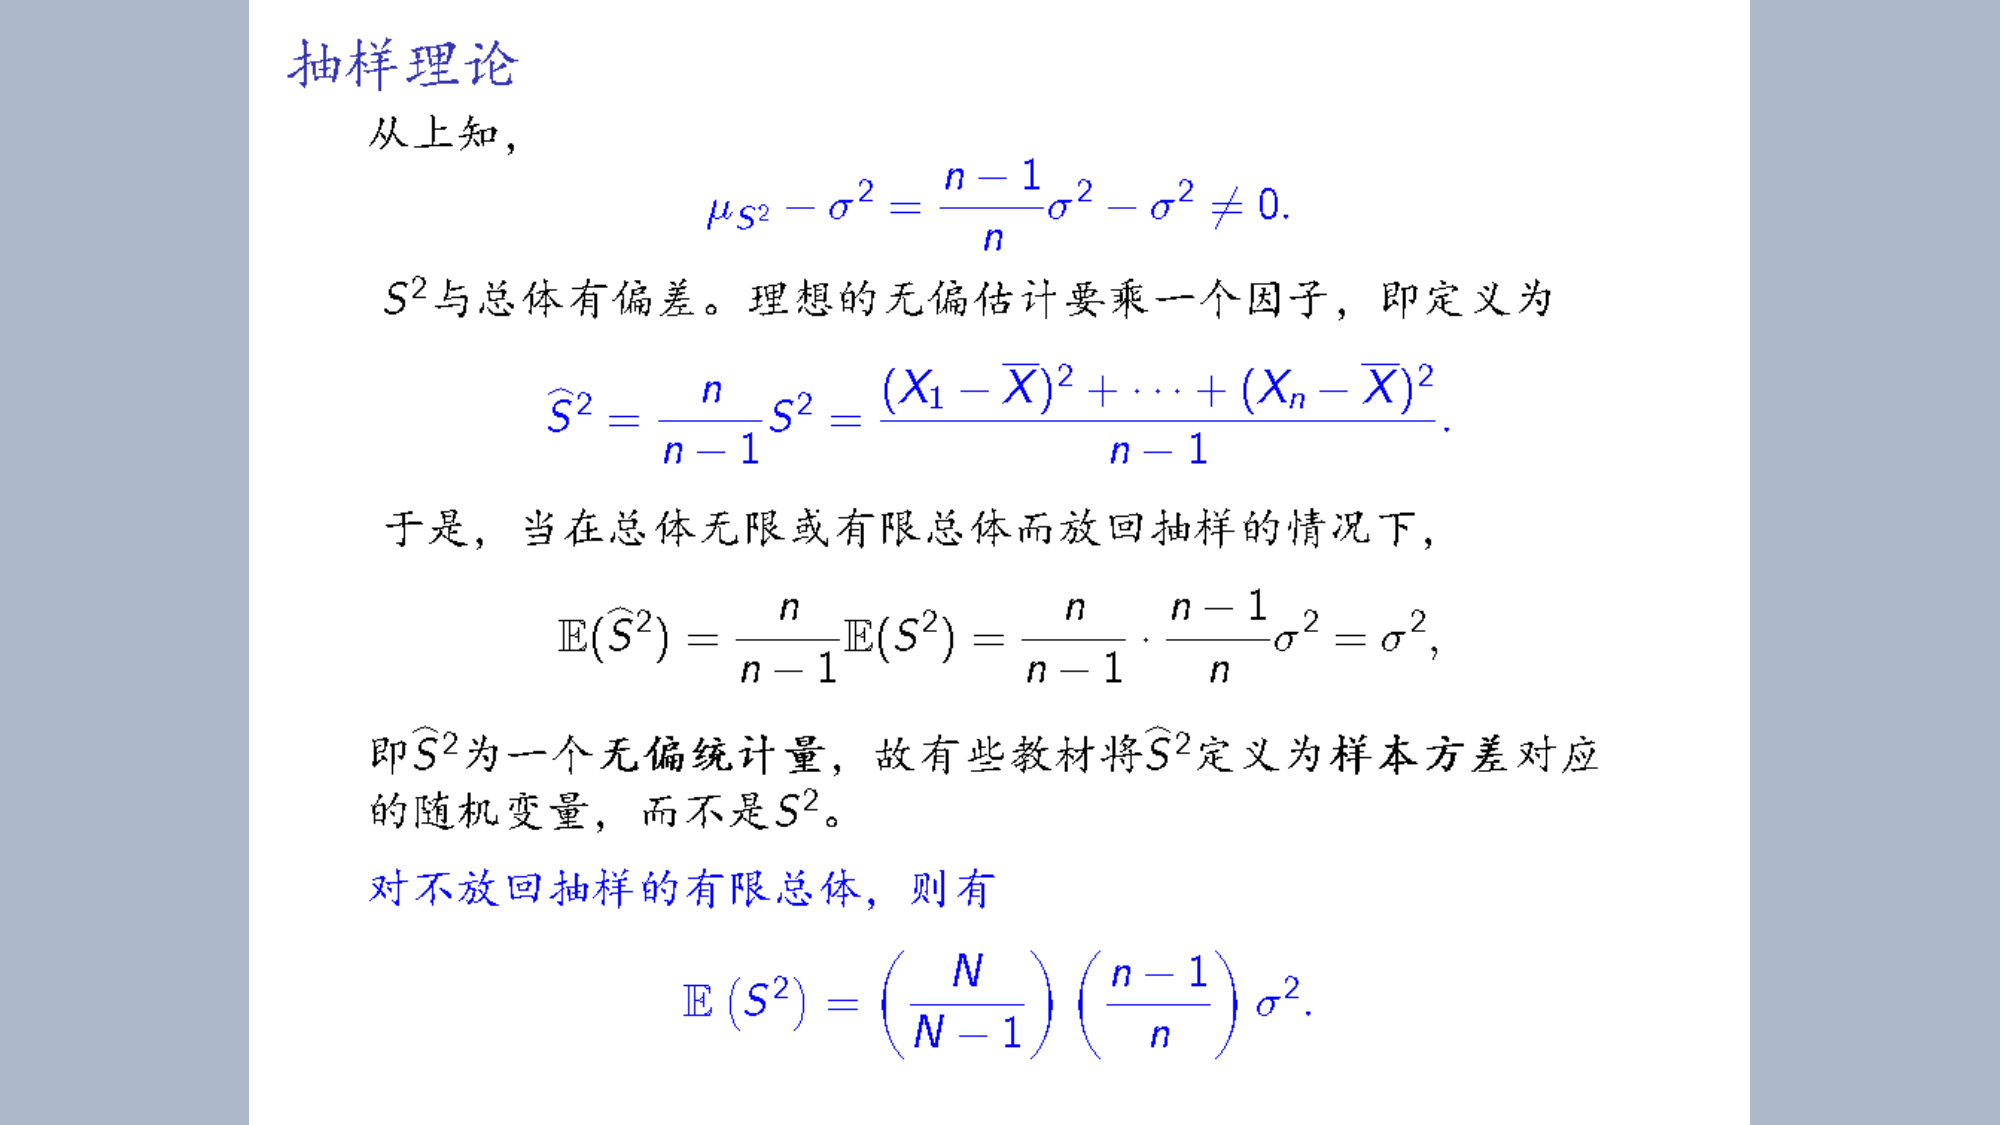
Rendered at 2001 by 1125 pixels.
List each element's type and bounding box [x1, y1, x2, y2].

picture [249, 0, 1750, 1125]
